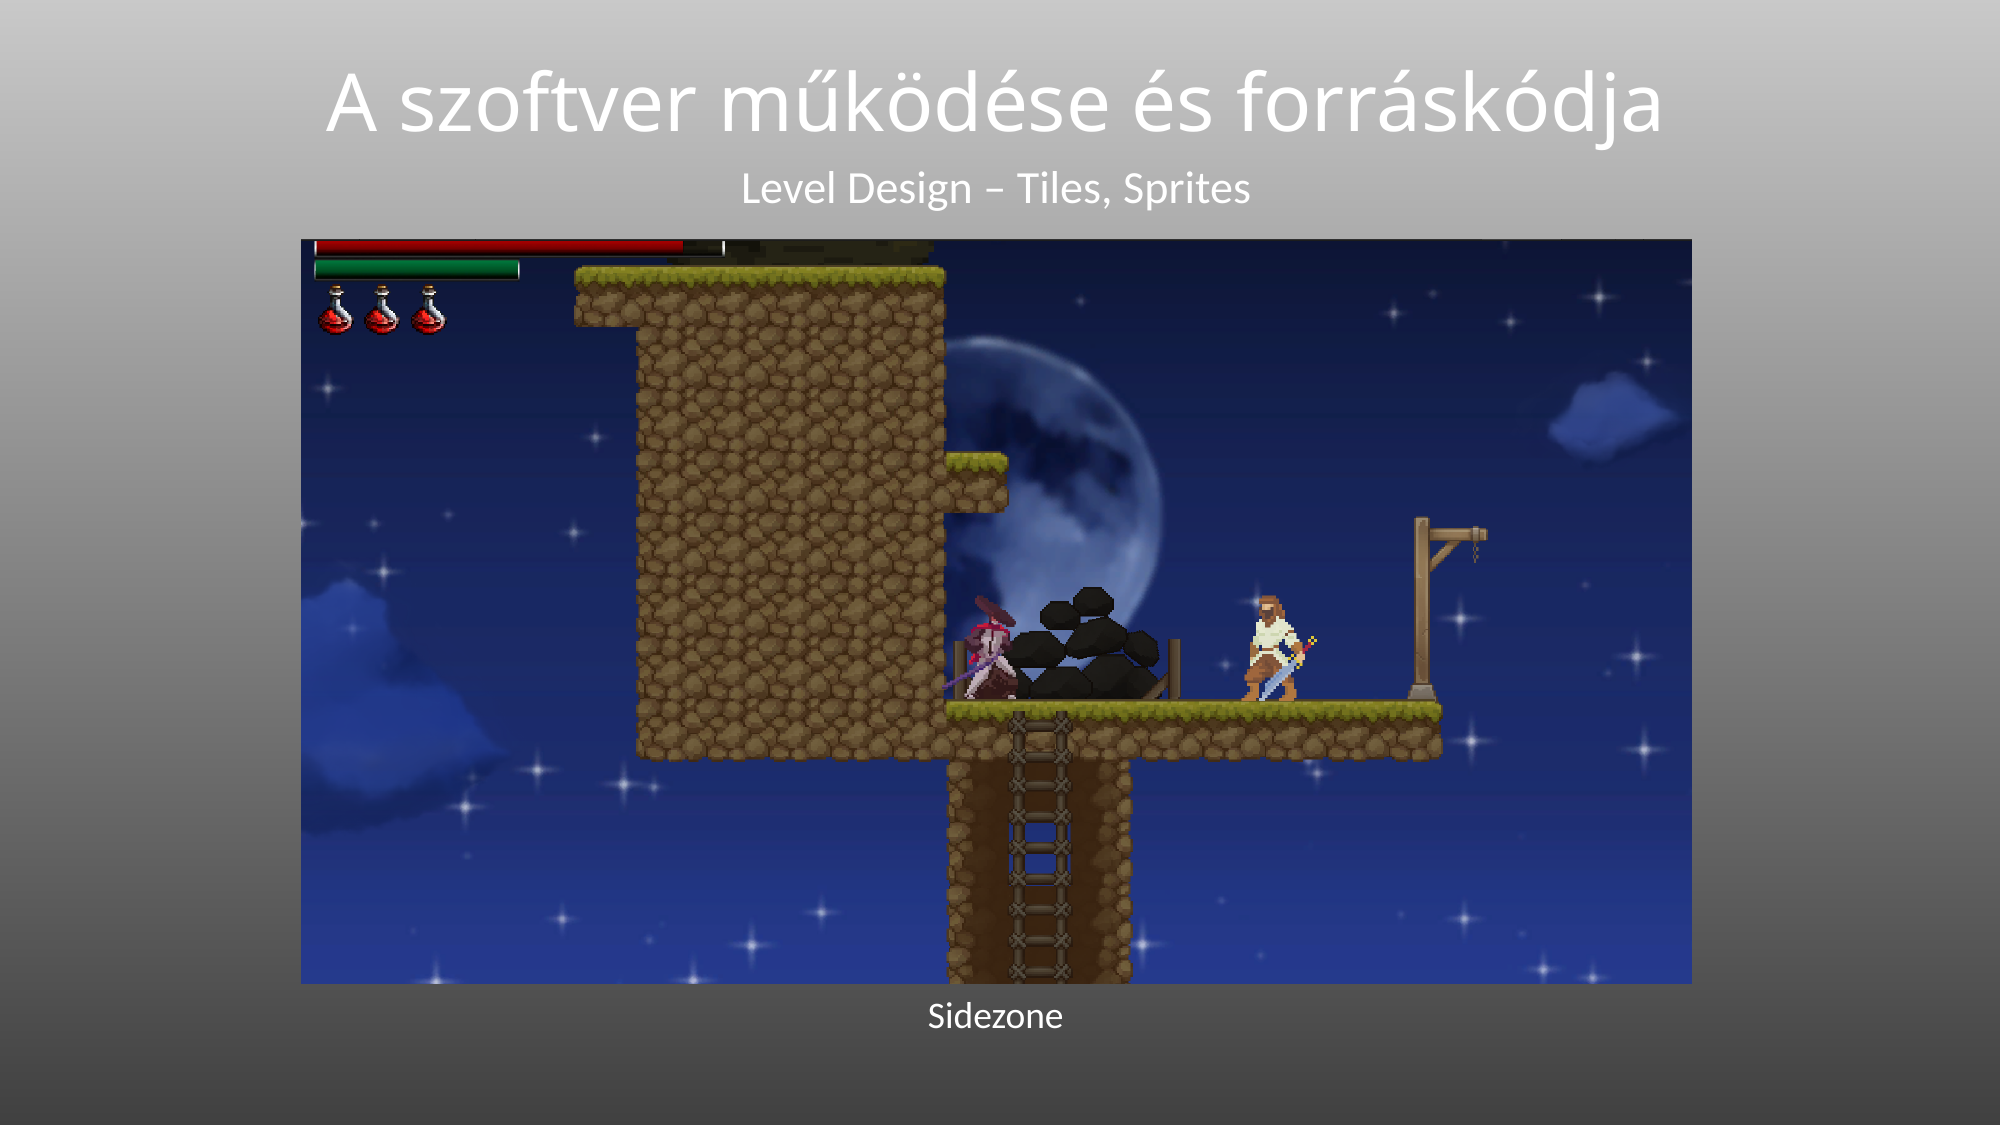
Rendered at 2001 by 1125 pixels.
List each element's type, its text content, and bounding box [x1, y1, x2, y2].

picture [300, 239, 1692, 984]
title A szoftver működése és forráskódja [246, 0, 1747, 157]
text_box Sidezone [479, 984, 1513, 1044]
subtitle Level Design – Tiles, Sprites [421, 156, 1571, 221]
